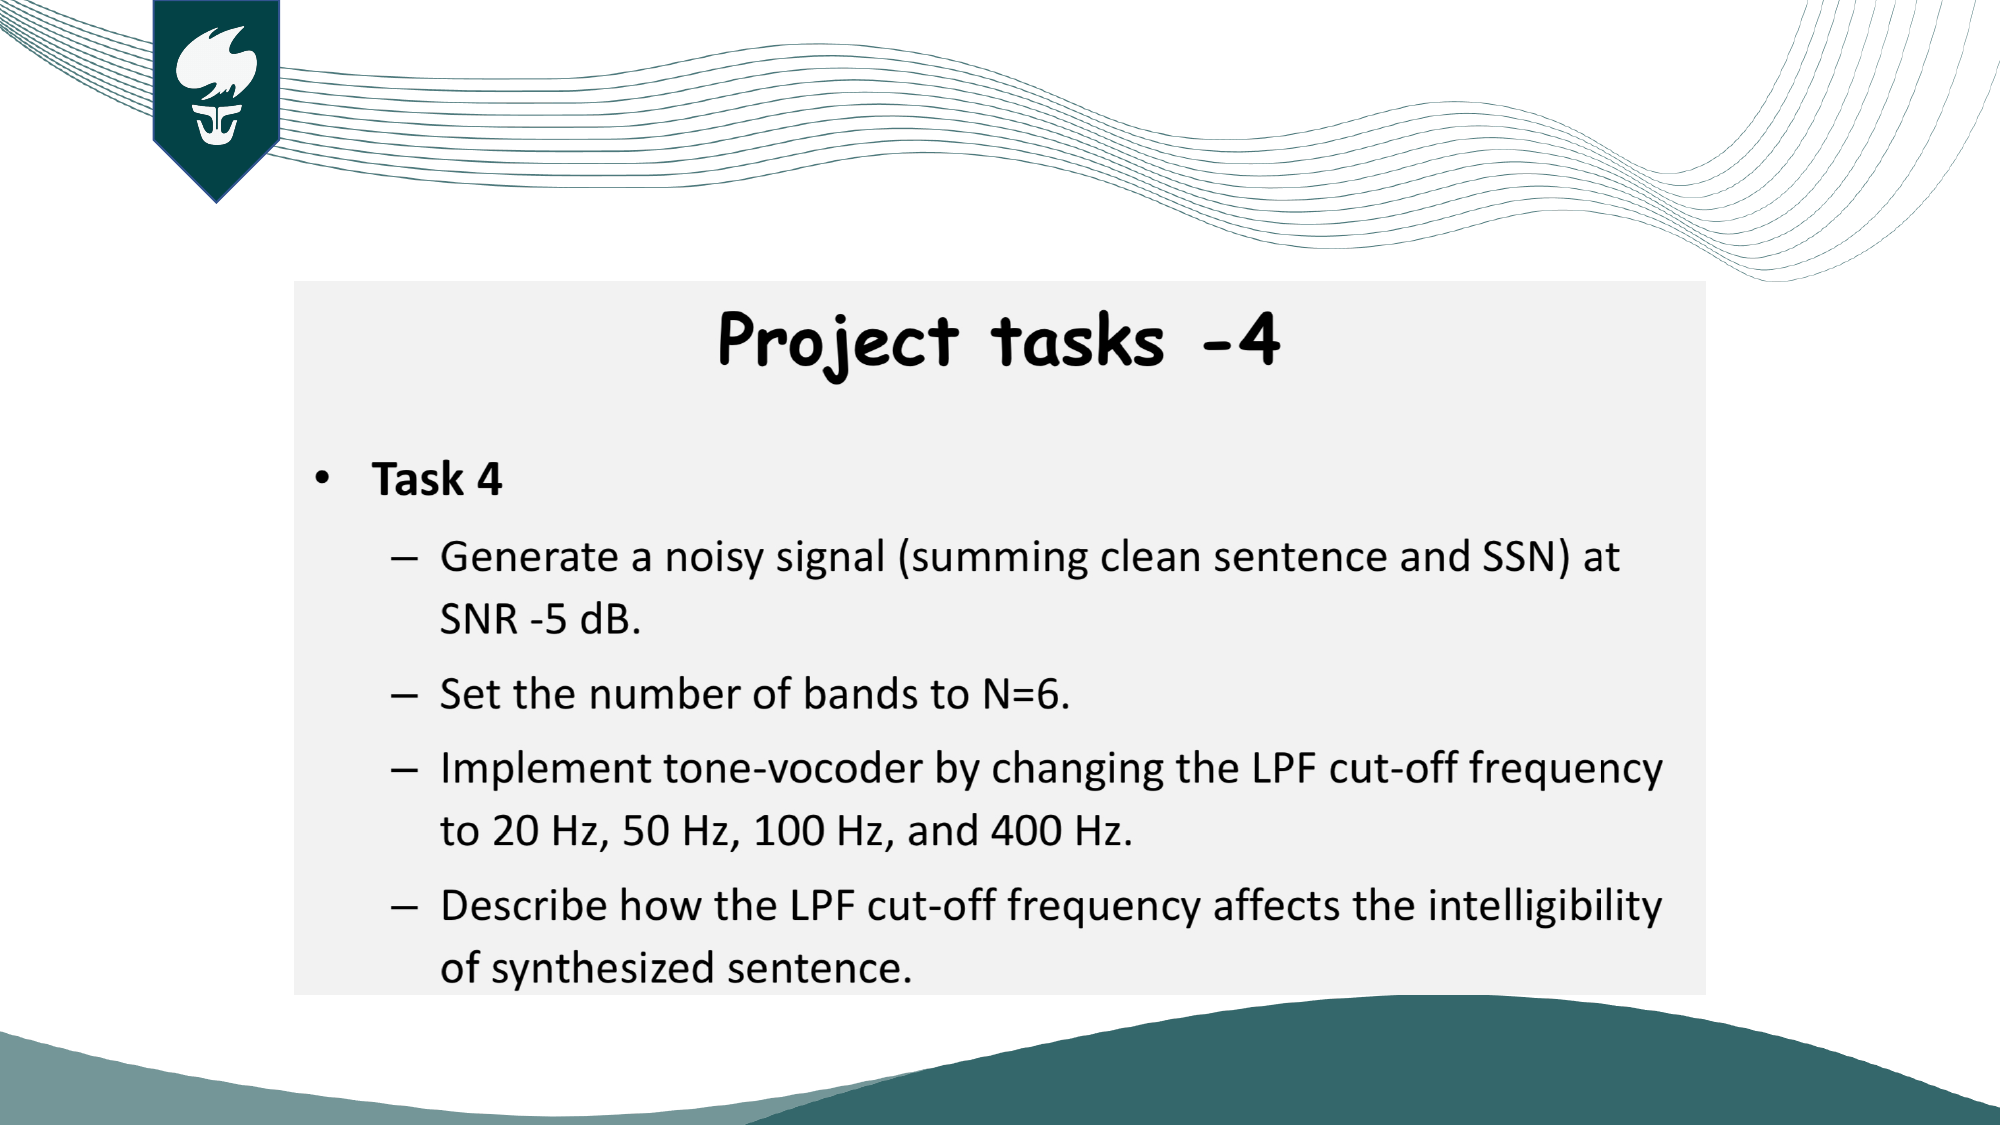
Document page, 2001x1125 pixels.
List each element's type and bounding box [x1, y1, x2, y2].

picture [0, 0, 2000, 282]
picture [0, 994, 2000, 1125]
list [294, 281, 1706, 995]
